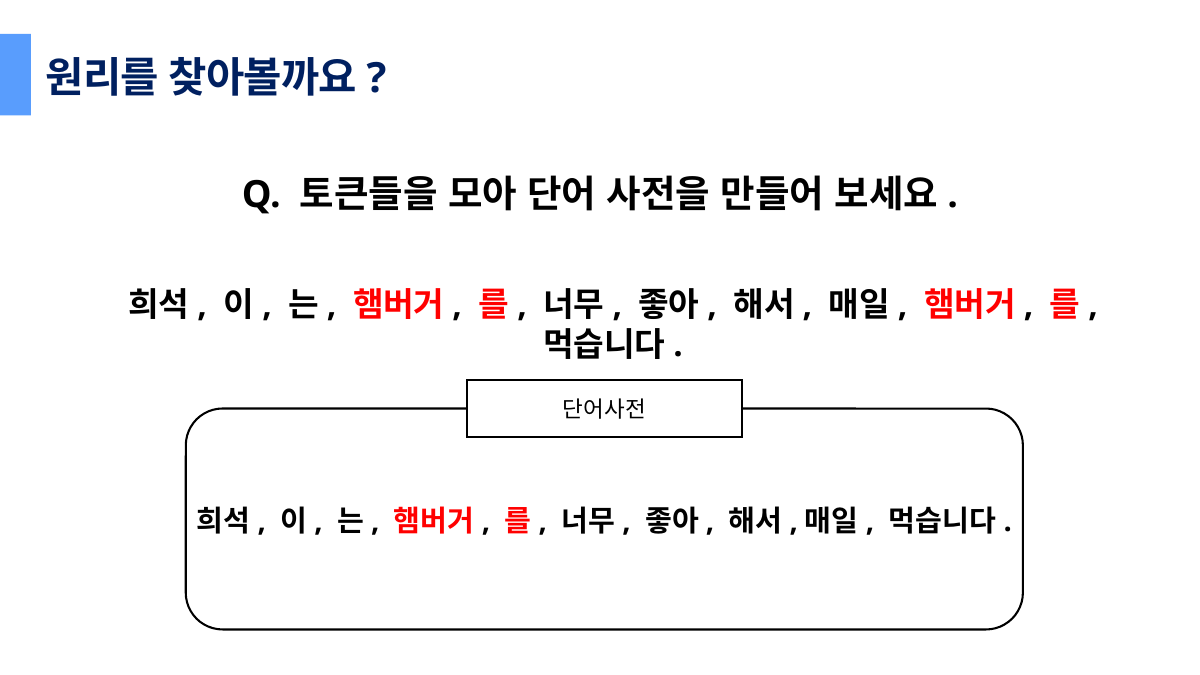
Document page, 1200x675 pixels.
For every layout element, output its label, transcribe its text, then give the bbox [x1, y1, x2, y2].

text_box 단어사전 [466, 379, 743, 438]
text_box 희석, 이, 는, 햄버거, 를, 너무, 좋아, 해서,매일, 먹습니다. [181, 494, 1028, 545]
text_box [0, 33, 32, 116]
text_box [184, 545, 1024, 631]
text_box Q. 토큰들을 모아 단어 사전을 만들어 보세요. [227, 162, 973, 222]
text_box [184, 407, 1024, 494]
text_box 희석, 이, 는, 햄버거, 를, 너무, 좋아, 해서, 매일, 햄버거, 를, 먹습니다. [66, 275, 1161, 371]
text_box 원리를 찾아볼까요? [32, 43, 712, 109]
